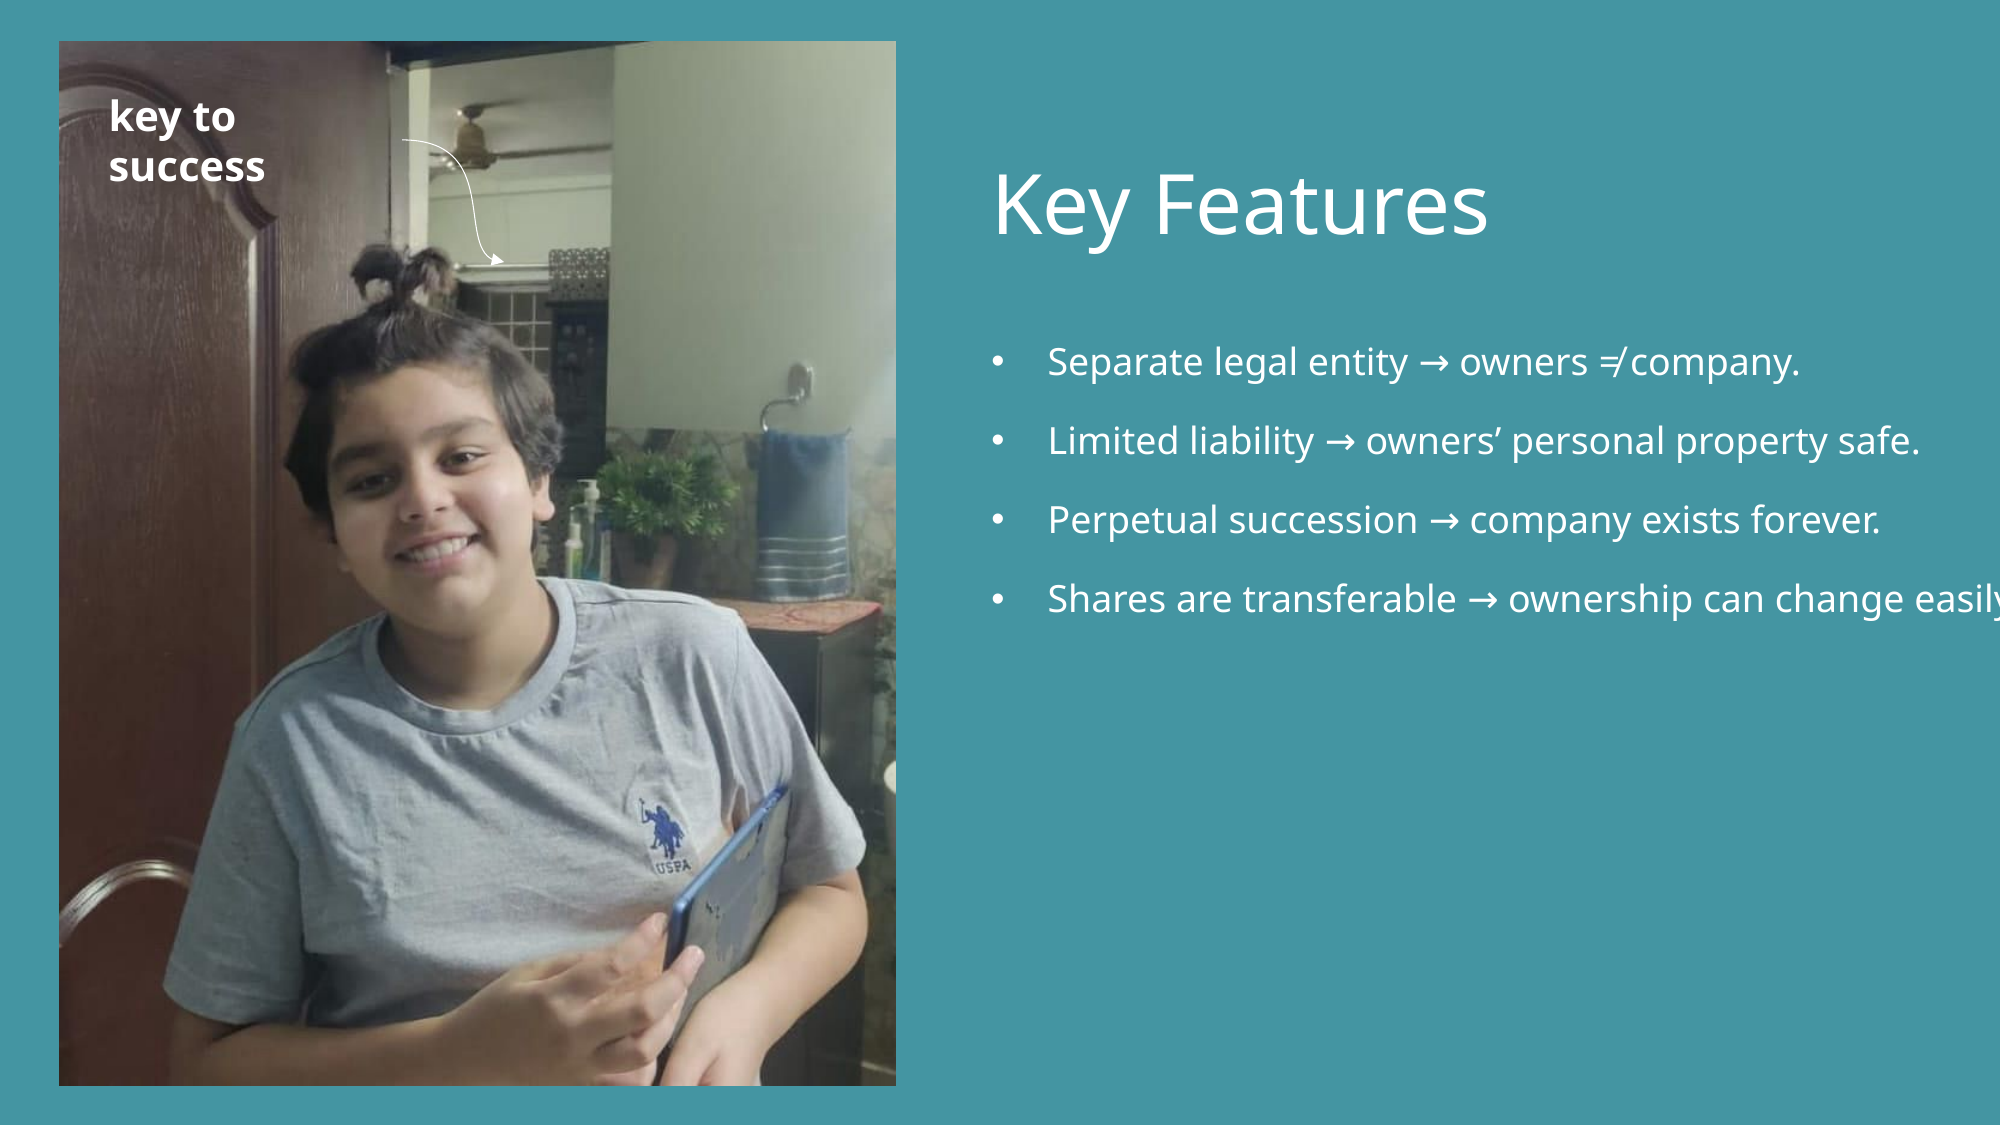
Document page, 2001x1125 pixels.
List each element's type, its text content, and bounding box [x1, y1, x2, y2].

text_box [402, 115, 505, 263]
title Key Features [976, 154, 2000, 262]
list Separate legal entity → owners ≠ company. Limited liability → owners’ personal property safe. Perpetual succession → company exists forever. Shares are transferable → ownership can change easily. [976, 317, 2000, 1012]
picture [59, 41, 896, 1086]
